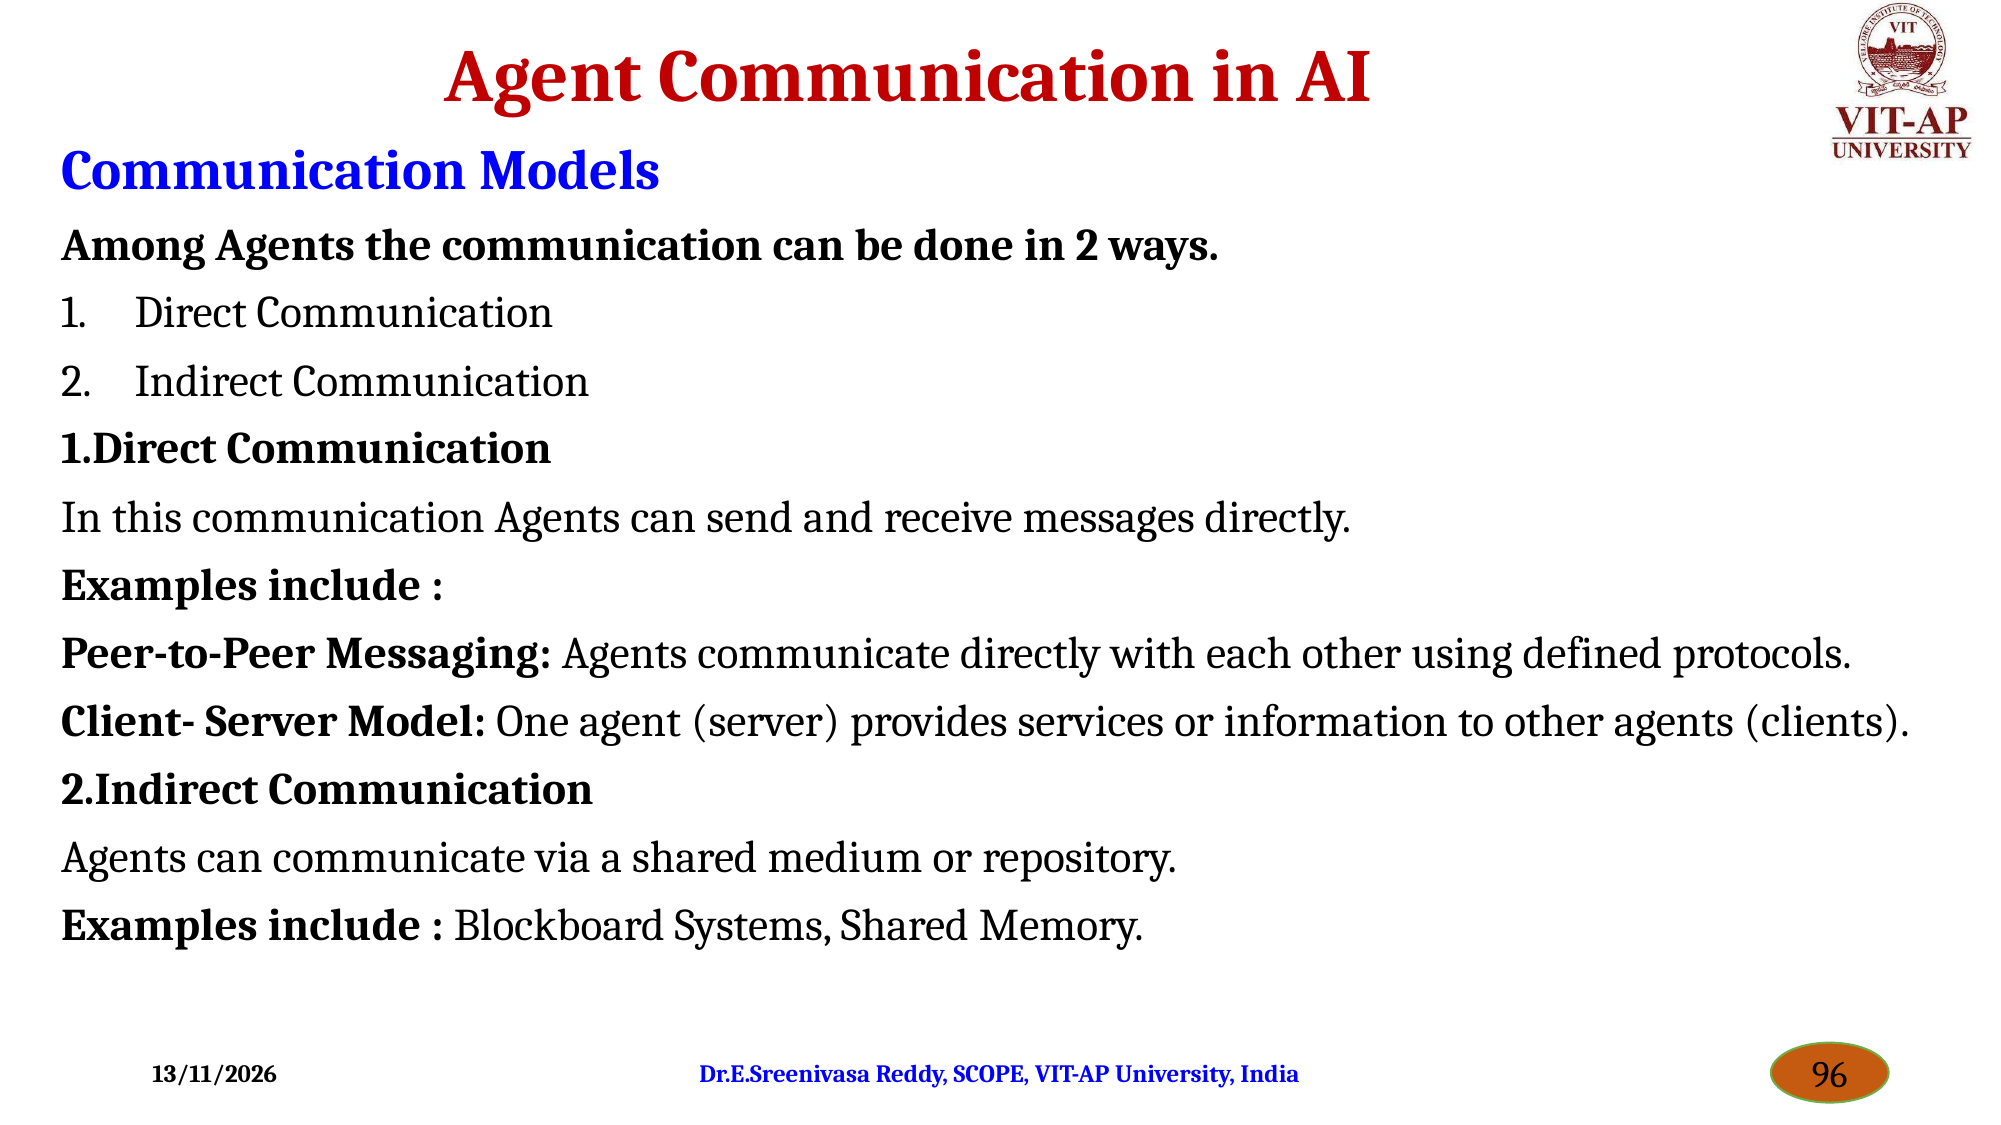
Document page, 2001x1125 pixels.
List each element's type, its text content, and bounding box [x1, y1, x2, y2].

title Agent Communication in AI [45, 22, 1771, 132]
picture [1811, 0, 2000, 189]
footer Dr.E.Sreenivasa Reddy, SCOPE, VIT-AP University, India [662, 1042, 1338, 1103]
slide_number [137, 1042, 588, 1103]
text_box 96 [1769, 1041, 1890, 1104]
list Communication Models Among Agents the communication can be done in 2 ways. Direct Communication Indirect Communication 1.Direct Communication In this communication Agents can send and receive messages directly. Examples include : Peer-to-Peer Messaging: Agents communicate directly with each other using defined protocols. Client- Server Model: One agent (server) provides services or information to other agents (clients). 2.Indirect Communication Agents can communicate via a shared medium or repository. Examples include : Blockboard Systems, Shared Memory. [45, 132, 1933, 1010]
